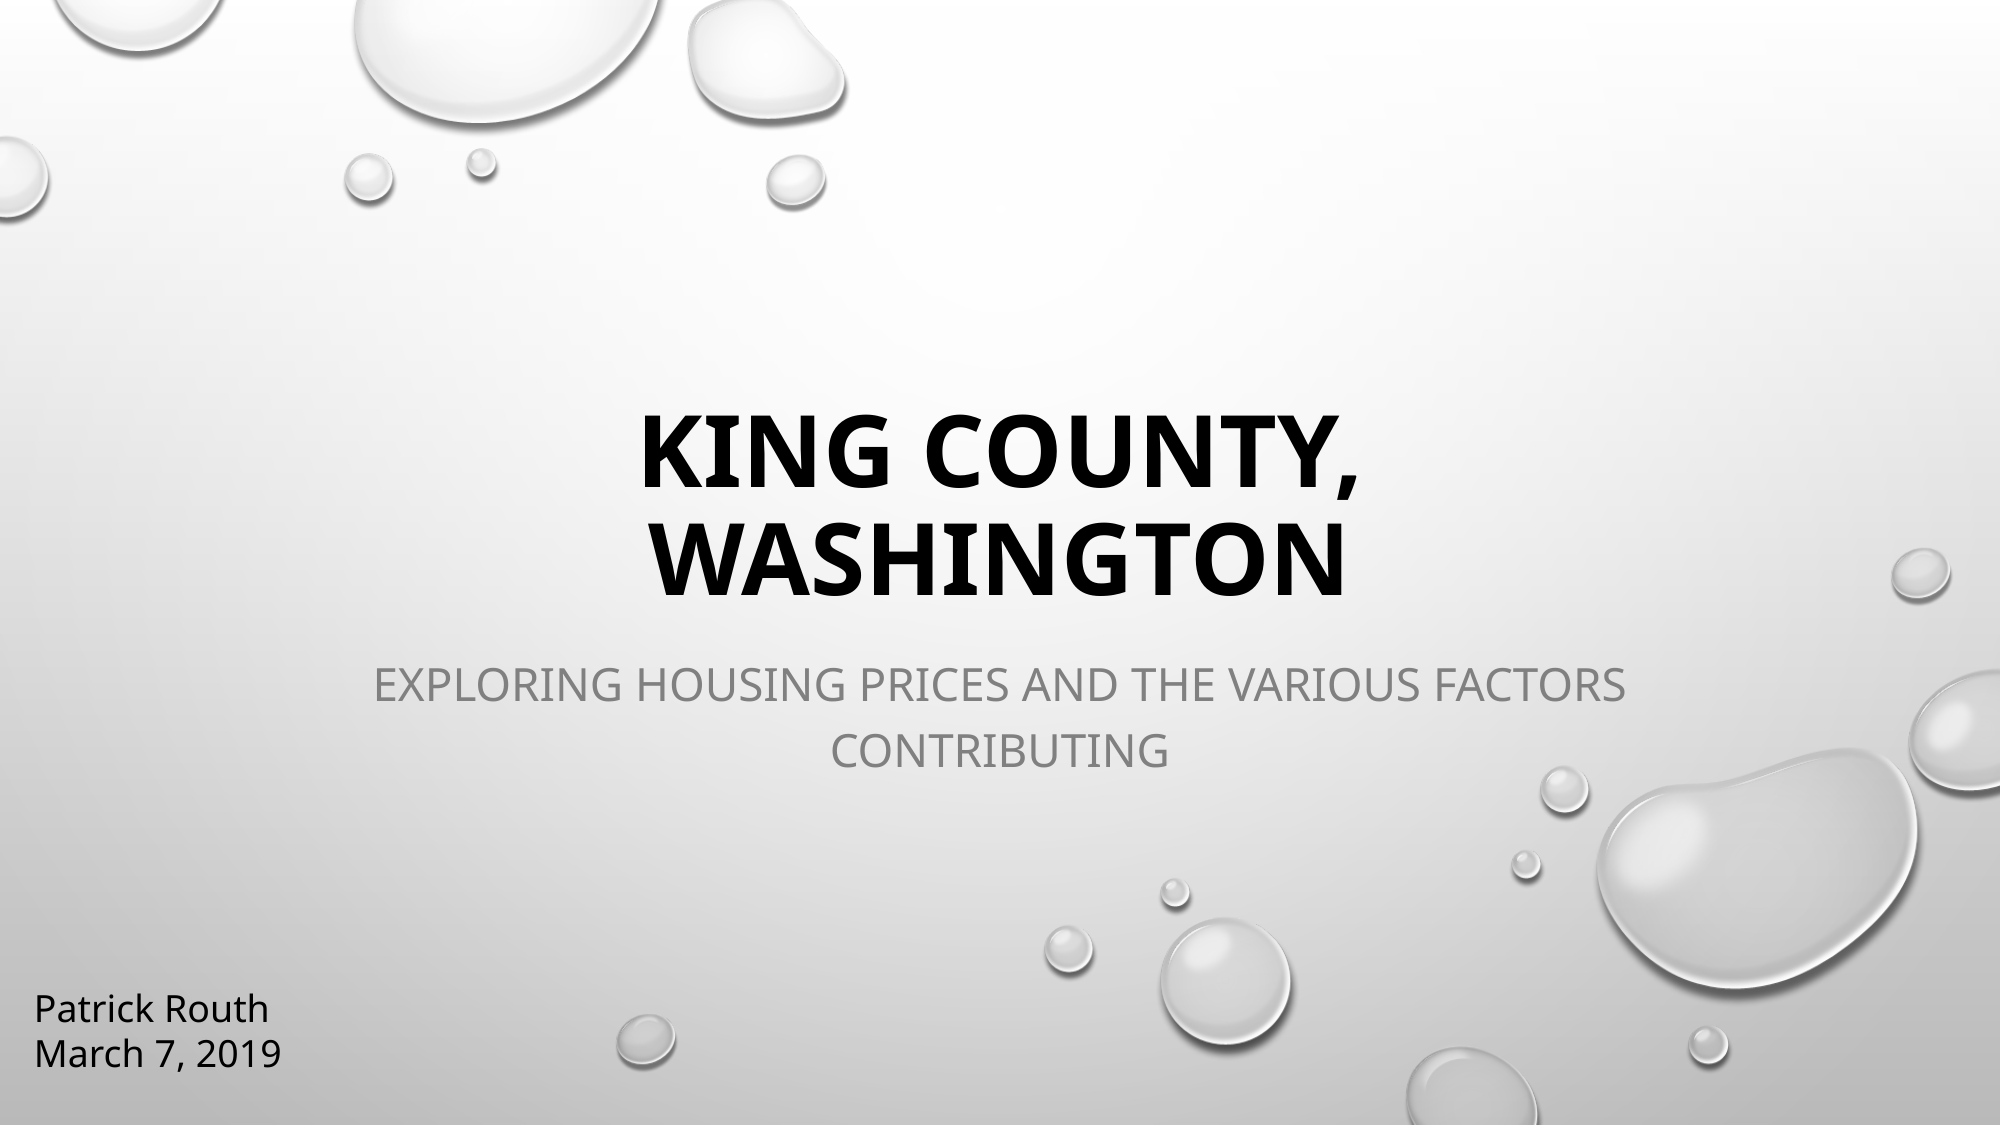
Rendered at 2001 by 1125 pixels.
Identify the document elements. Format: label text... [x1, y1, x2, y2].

text_box Patrick Routh March 7, 2019 [19, 977, 297, 1083]
picture [0, 0, 2000, 1125]
subtitle Exploring Housing Prices and the Various factors contributing [287, 637, 1713, 863]
title King county, Washington [287, 213, 1713, 625]
